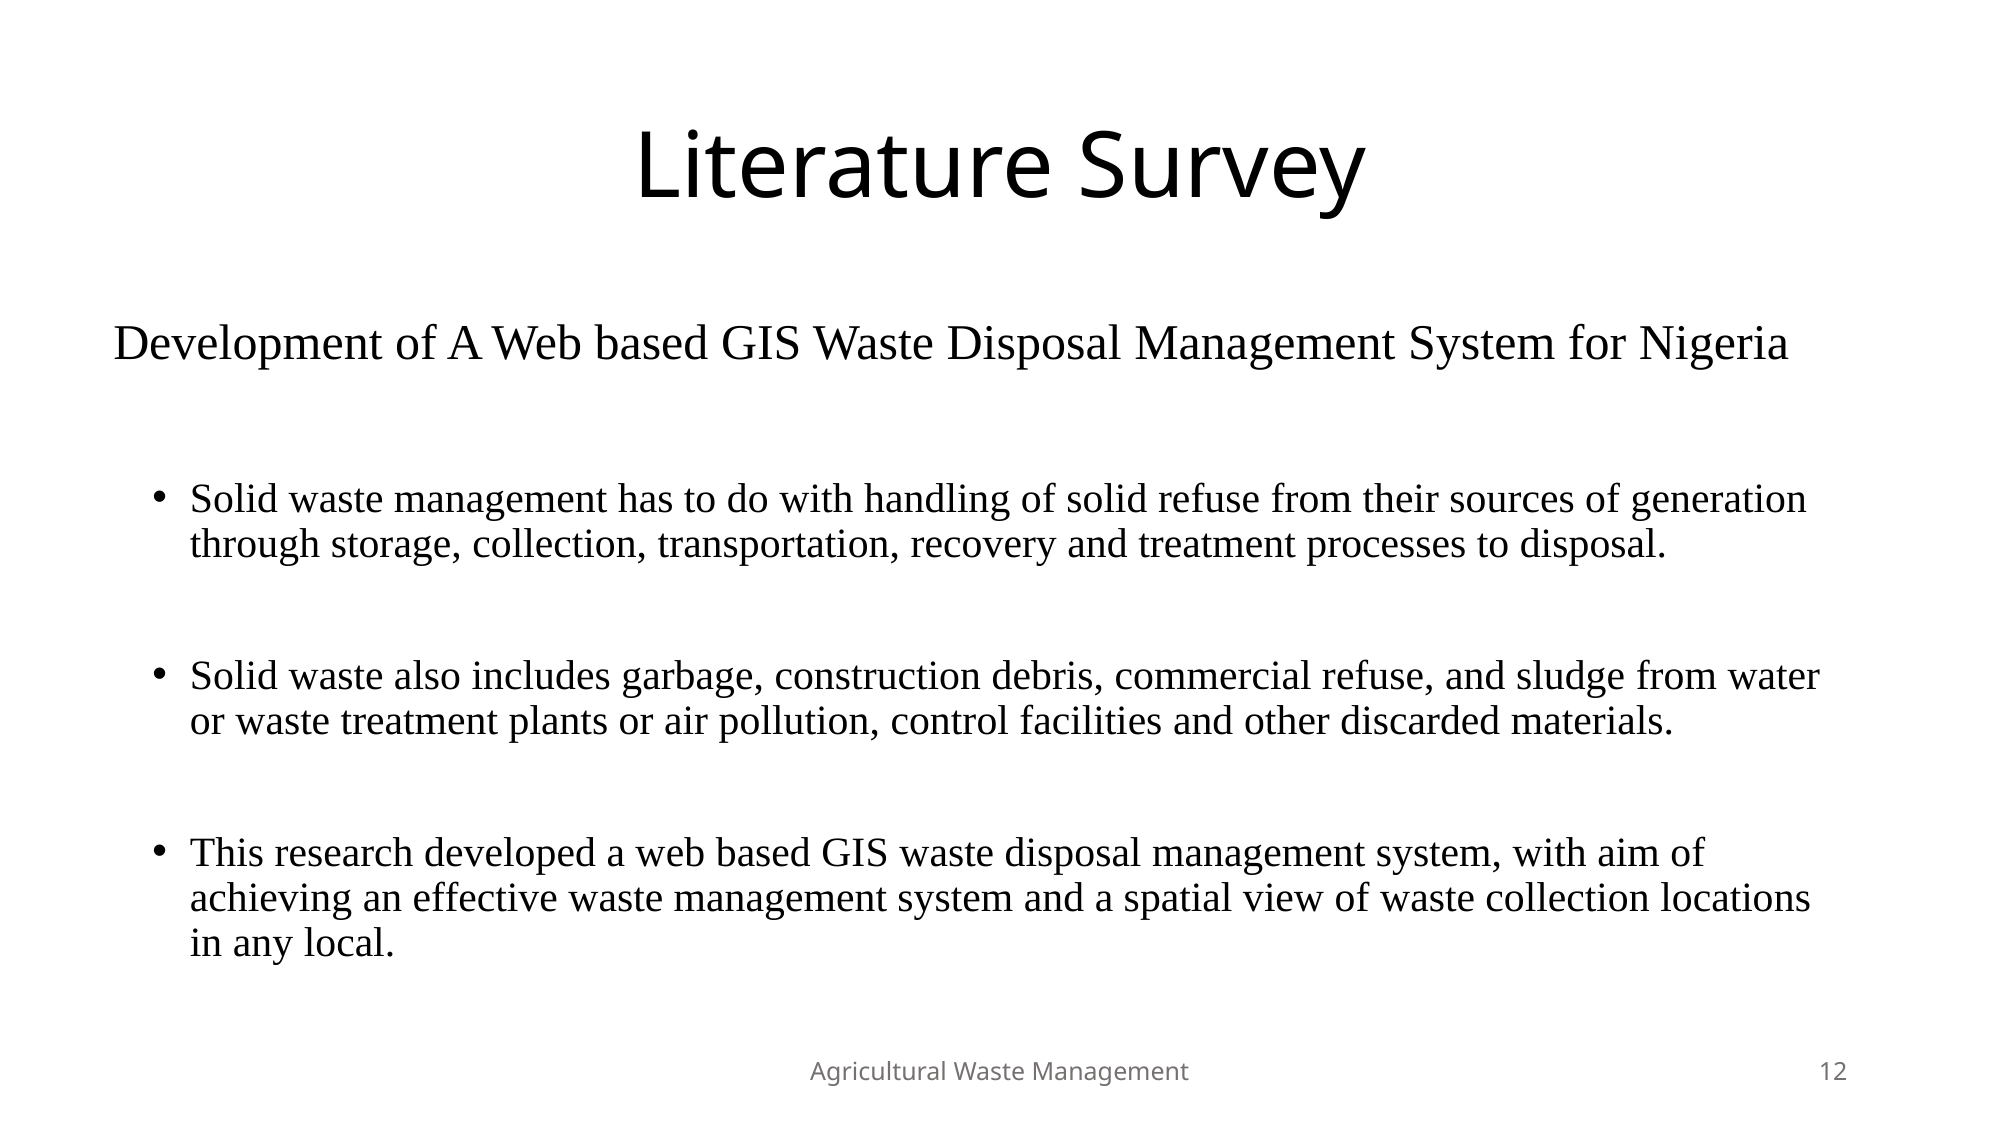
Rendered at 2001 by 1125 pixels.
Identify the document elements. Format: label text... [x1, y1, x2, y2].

title Literature Survey [137, 106, 1863, 230]
list Solid waste management has to do with handling of solid refuse from their sources of generation through storage, collection, transportation, recovery and treatment processes to disposal. Solid waste also includes garbage, construction debris, commercial refuse, and sludge from water or waste treatment plants or air pollution, control facilities and other discarded materials. This research developed a web based GIS waste disposal management system, with aim of achieving an effective waste management system and a spatial view of waste collection locations in any local. [137, 397, 1863, 1038]
footer Agricultural Waste Management [662, 1042, 1338, 1103]
slide_number 12 [1412, 1042, 1863, 1103]
text_box Development of A Web based GIS Waste Disposal Management System for Nigeria [98, 302, 1902, 378]
